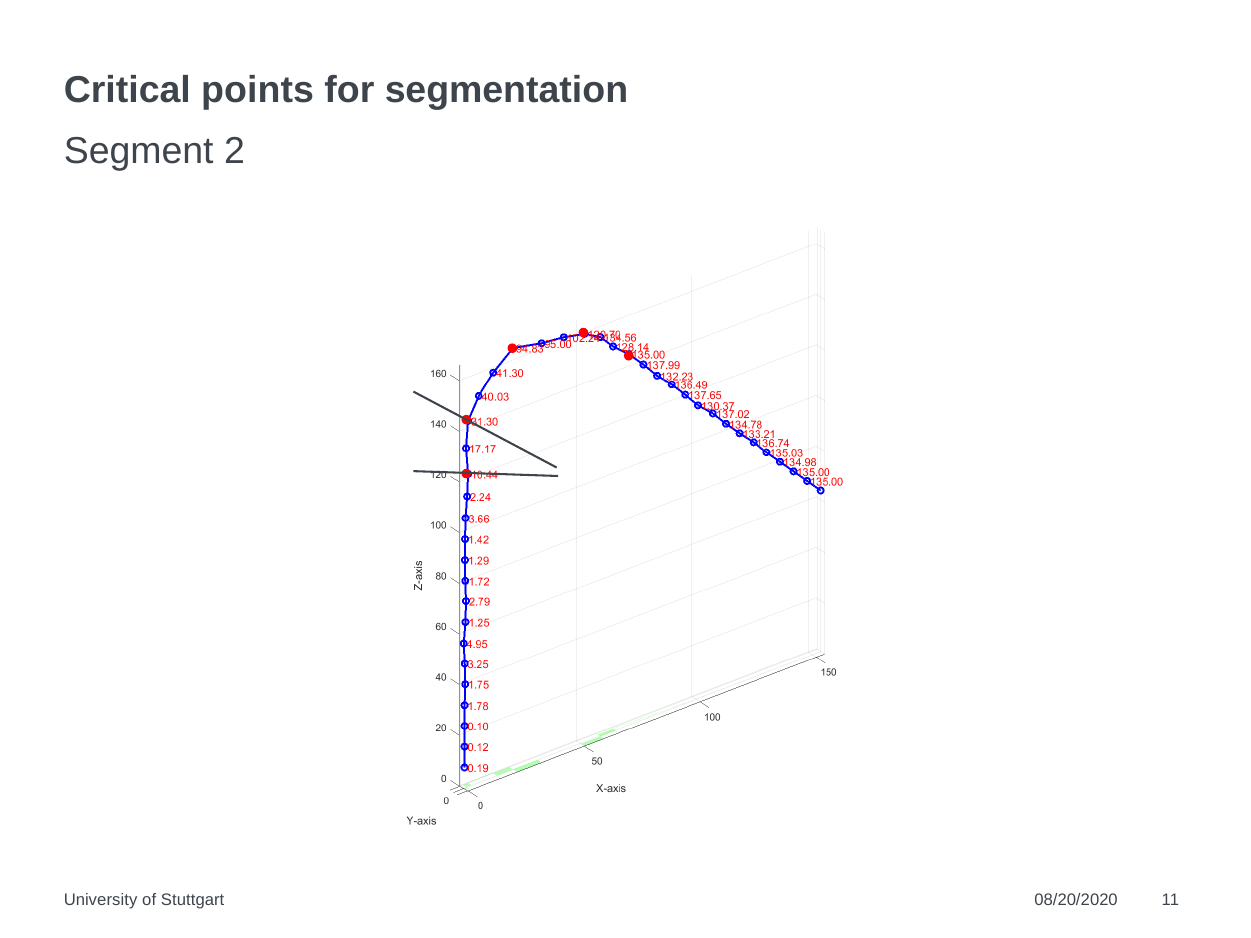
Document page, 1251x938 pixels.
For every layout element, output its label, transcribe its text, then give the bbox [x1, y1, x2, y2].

footer University of Stuttgart [64, 888, 891, 909]
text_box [413, 471, 559, 476]
slide_number 11 [1161, 888, 1198, 909]
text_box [364, 216, 886, 849]
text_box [413, 391, 557, 468]
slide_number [1034, 888, 1133, 909]
title Critical points for segmentation [64, 64, 1186, 111]
list Segment 2 [63, 117, 1186, 163]
